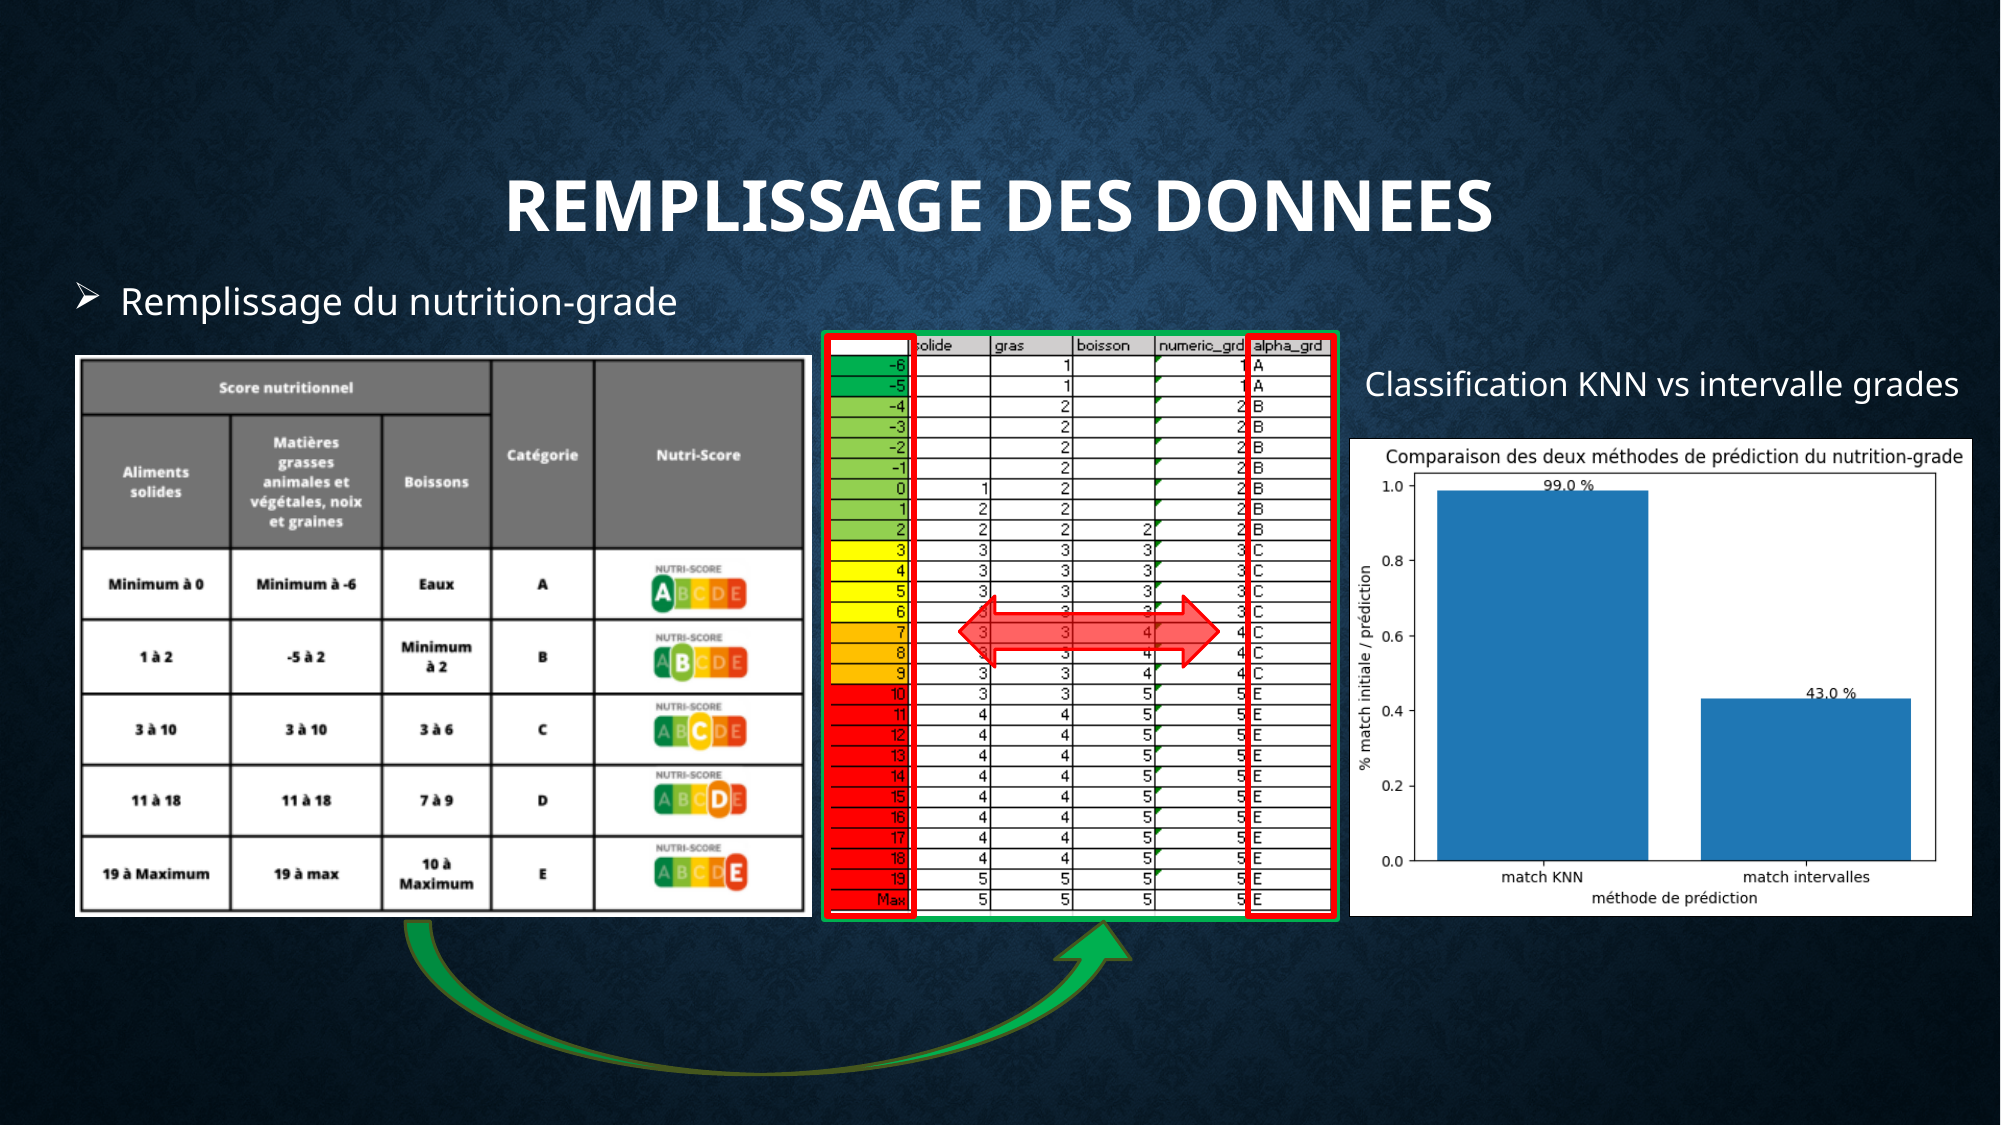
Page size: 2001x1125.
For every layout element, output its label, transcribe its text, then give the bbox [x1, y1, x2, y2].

picture [827, 335, 1335, 917]
text_box [404, 929, 1133, 1077]
title REMPLISSAGE DES DONNEES [149, 99, 1849, 318]
text_box Classification KNN vs intervalle grades [1349, 355, 2000, 411]
picture [74, 355, 813, 917]
text_box Remplissage du nutrition-grade [58, 270, 1219, 331]
picture [1349, 437, 1973, 917]
